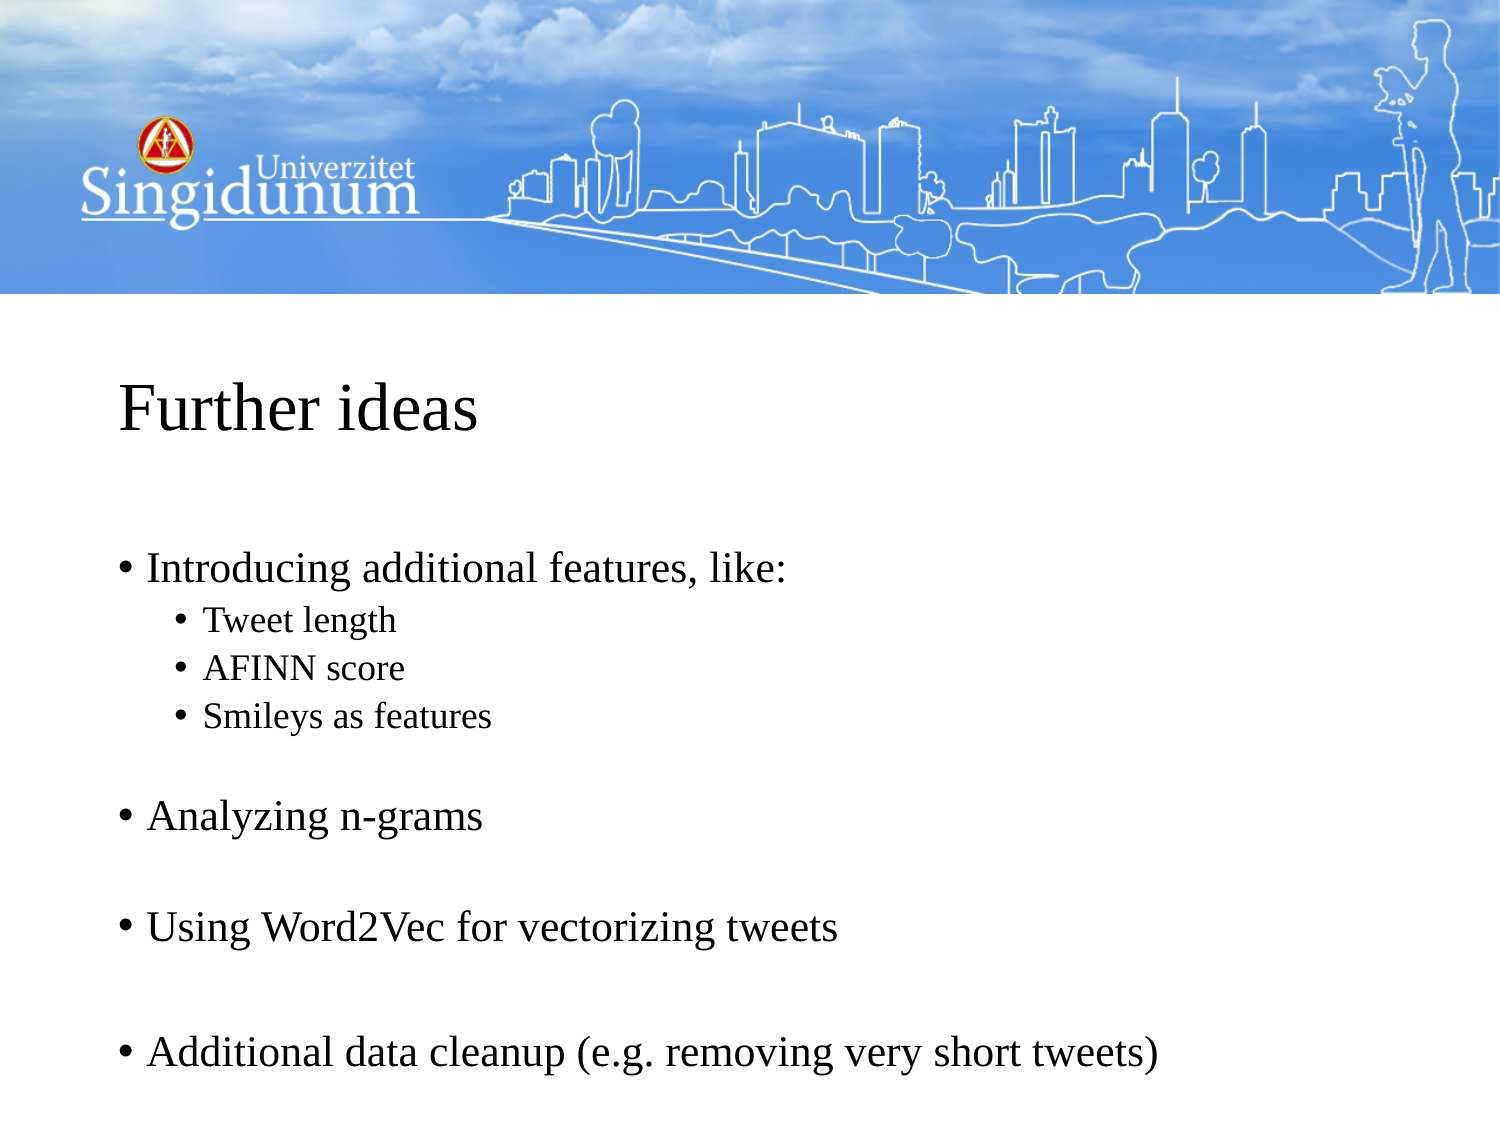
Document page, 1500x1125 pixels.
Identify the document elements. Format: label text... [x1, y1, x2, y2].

list Introducing additional features, like: Tweet length AFINN score Smileys as features Analyzing n-grams Using Word2Vec for vectorizing tweets Additional data cleanup (e.g. removing very short tweets) [103, 537, 1397, 1100]
picture [0, 0, 1500, 294]
title Further ideas [103, 299, 1397, 518]
